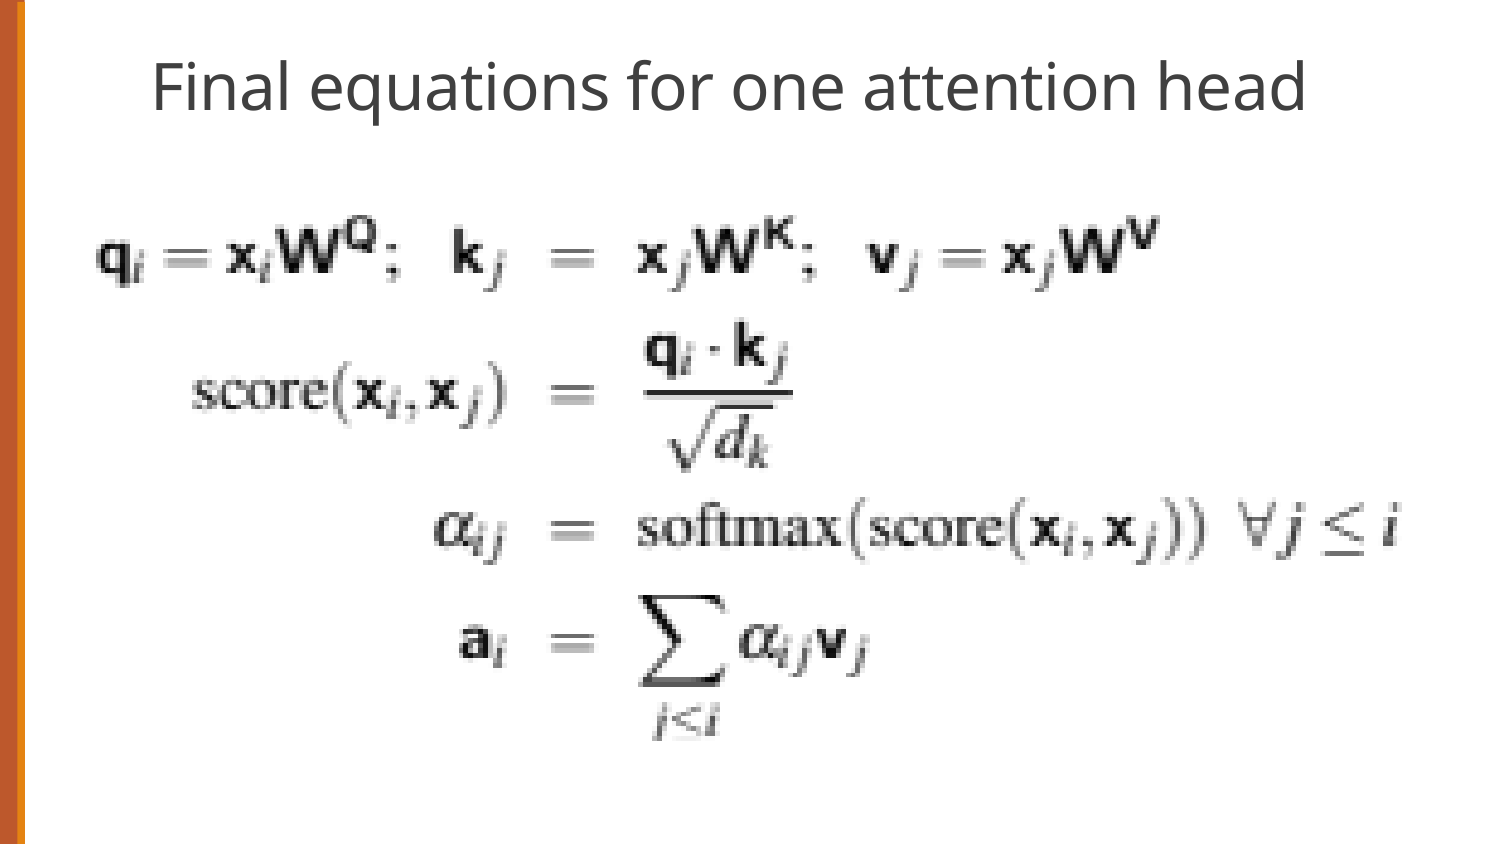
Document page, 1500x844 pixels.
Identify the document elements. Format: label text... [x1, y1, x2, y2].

title Final equations for one attention head [135, 19, 1373, 132]
picture [72, 215, 1418, 742]
